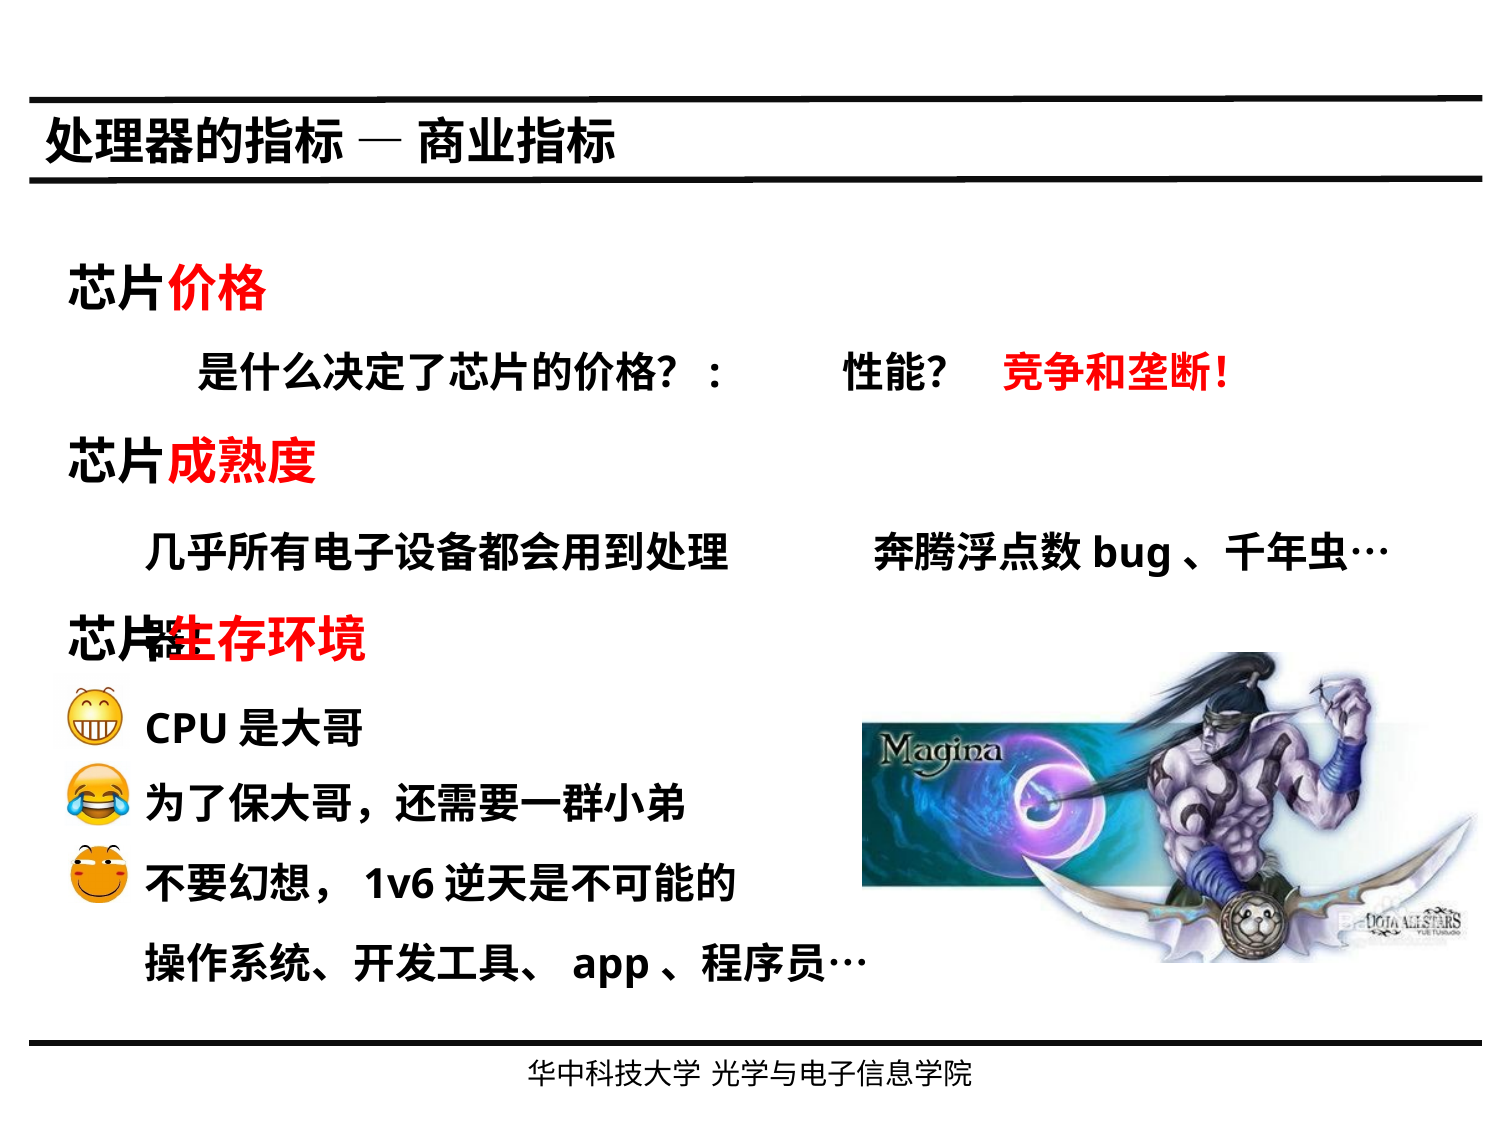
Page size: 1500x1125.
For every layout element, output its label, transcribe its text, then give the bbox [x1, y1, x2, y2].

text_box 竞争和垄断！ [987, 301, 1277, 404]
text_box 奔腾浮点数bug、千年虫… [858, 480, 1479, 554]
picture [68, 845, 131, 903]
text_box 芯片成熟度 [53, 377, 1459, 498]
footer 华中科技大学 光学与电子信息学院 [512, 1052, 988, 1103]
text_box 芯片生存环境 [53, 554, 1500, 675]
picture [52, 673, 131, 749]
text_box 为了保大哥，还需要一群小弟 [129, 731, 750, 811]
text_box 处理器的指标 — 商业指标 [29, 108, 1483, 177]
text_box 是什么决定了芯片的价格？: [182, 301, 829, 404]
text_box 性能？ [829, 301, 987, 377]
picture [64, 760, 131, 826]
text_box CPU是大哥 [129, 656, 750, 731]
picture [861, 651, 1483, 963]
text_box 芯片价格 [53, 203, 1317, 324]
text_box 操作系统、开发工具、app、程序员… [129, 891, 916, 994]
text_box 几乎所有电子设备都会用到处理器！ [129, 480, 792, 554]
text_box 不要幻想，1v6逆天是不可能的 [129, 811, 845, 891]
